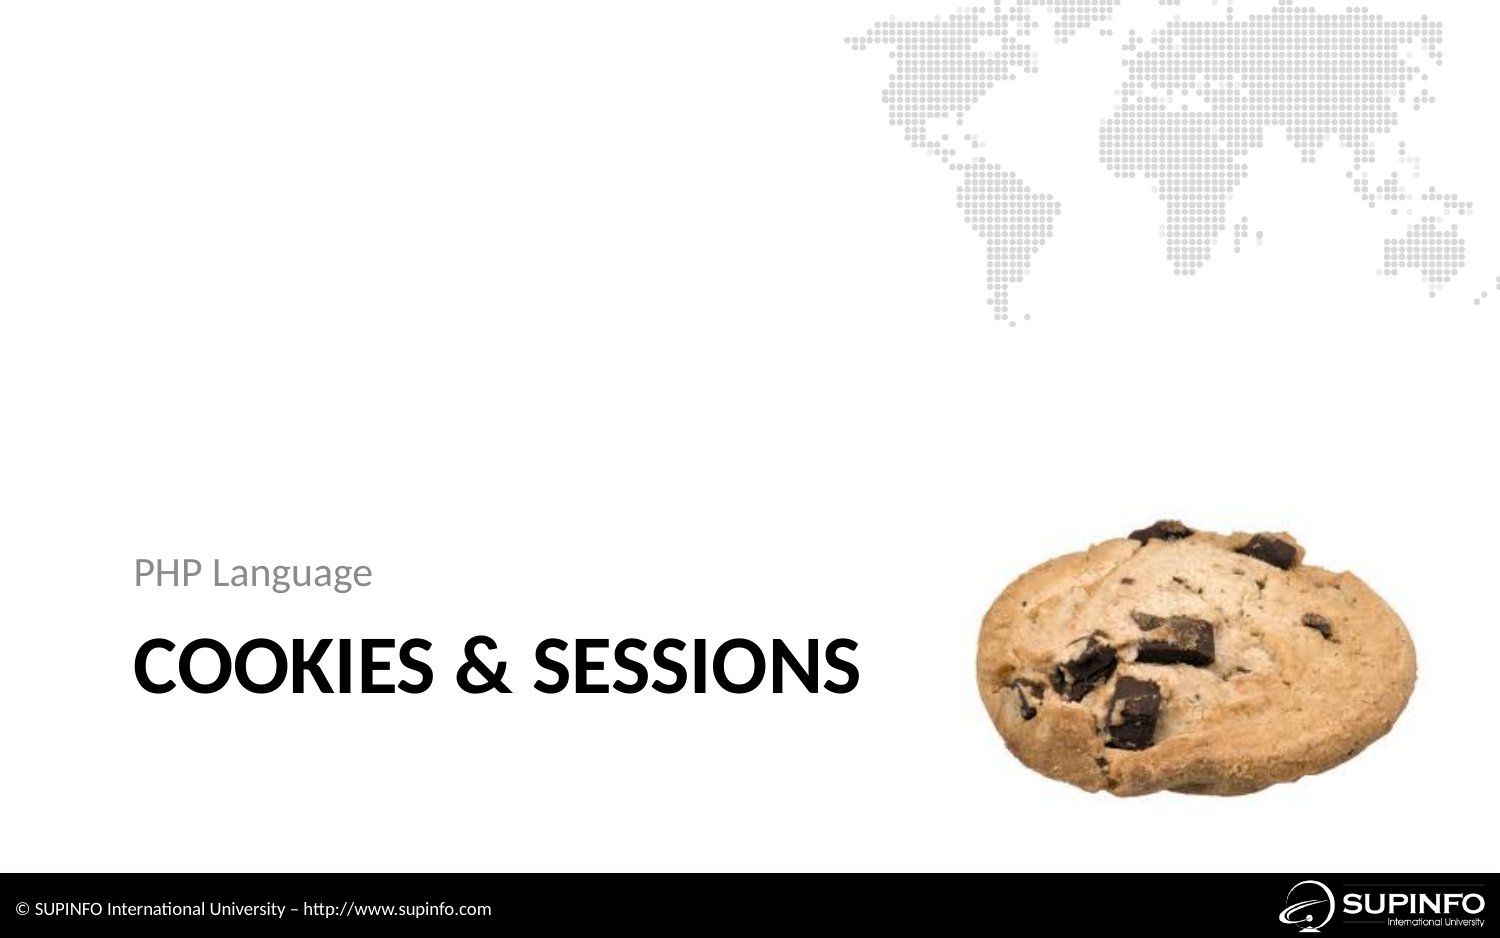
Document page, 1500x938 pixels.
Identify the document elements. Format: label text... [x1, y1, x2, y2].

picture [962, 508, 1431, 809]
picture [844, 0, 1500, 327]
title Cookies & Sessions [118, 603, 957, 789]
picture [1269, 870, 1494, 938]
list PHP Language [118, 397, 1394, 603]
